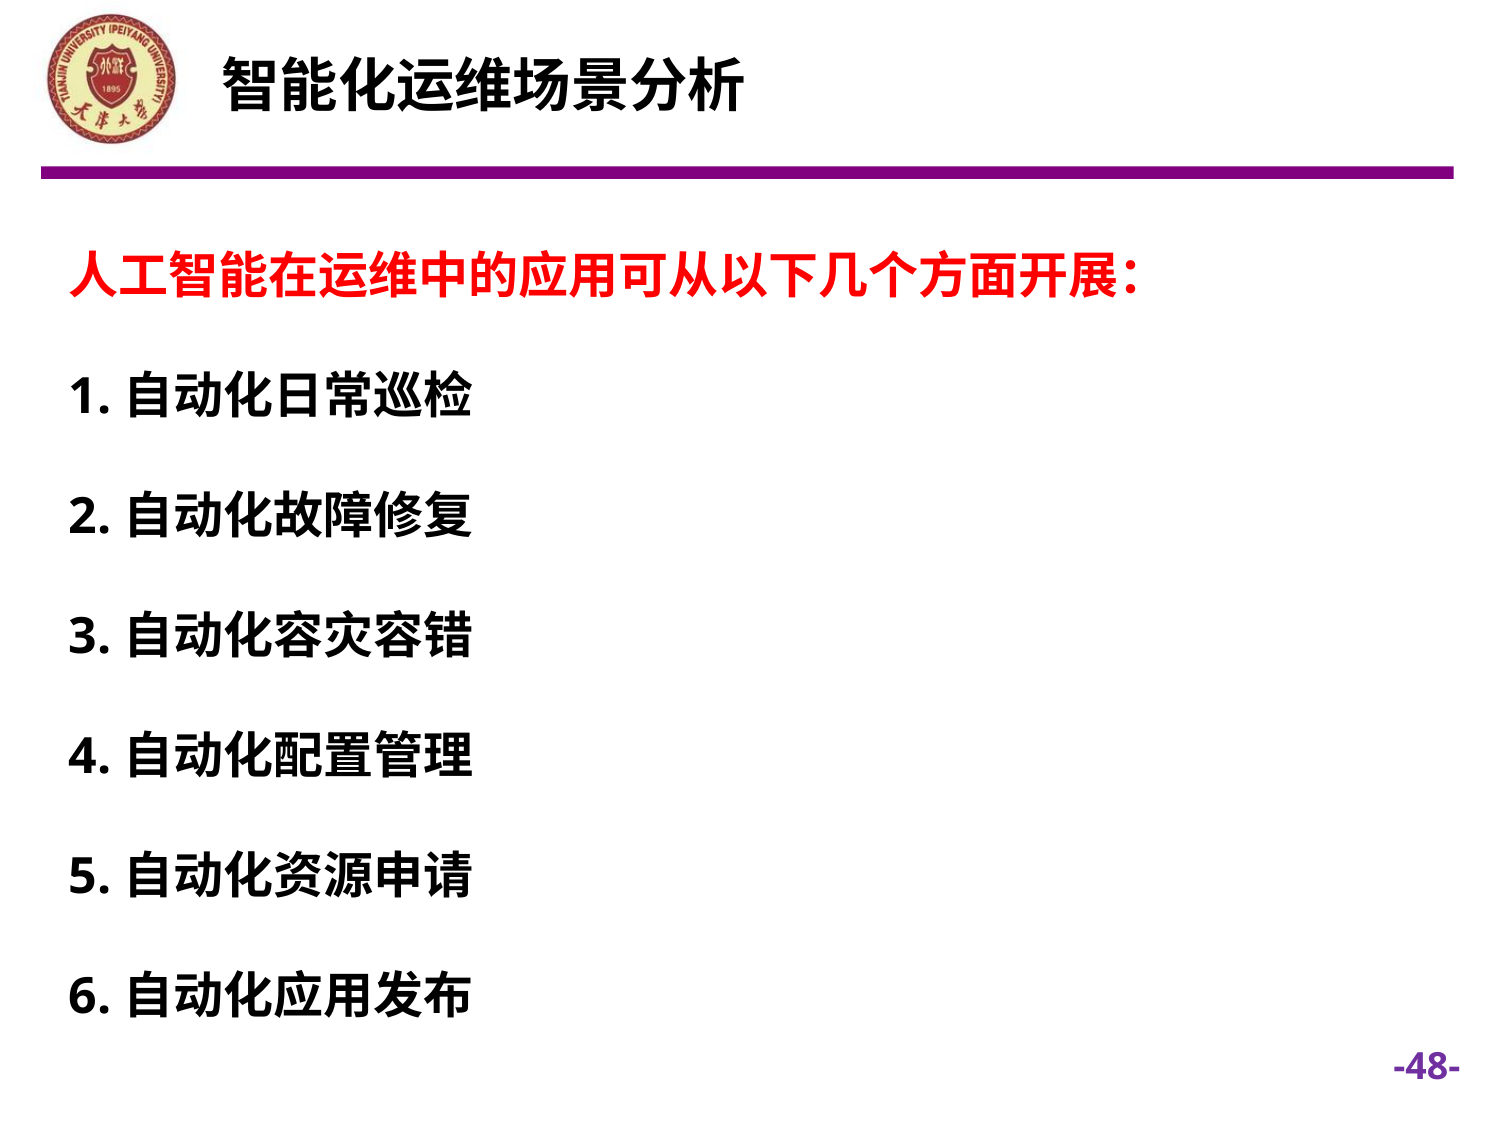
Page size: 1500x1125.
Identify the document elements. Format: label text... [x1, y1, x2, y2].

text_box 人工智能在运维中的应用可从以下几个方面开展： 1.自动化日常巡检 2.自动化故障修复 3.自动化容灾容错 4.自动化配置管理 5.自动化资源申请 6.自动化应用发布 [53, 175, 1397, 1031]
picture [0, 0, 211, 159]
text_box 智能化运维场景分析 [87, 40, 881, 126]
